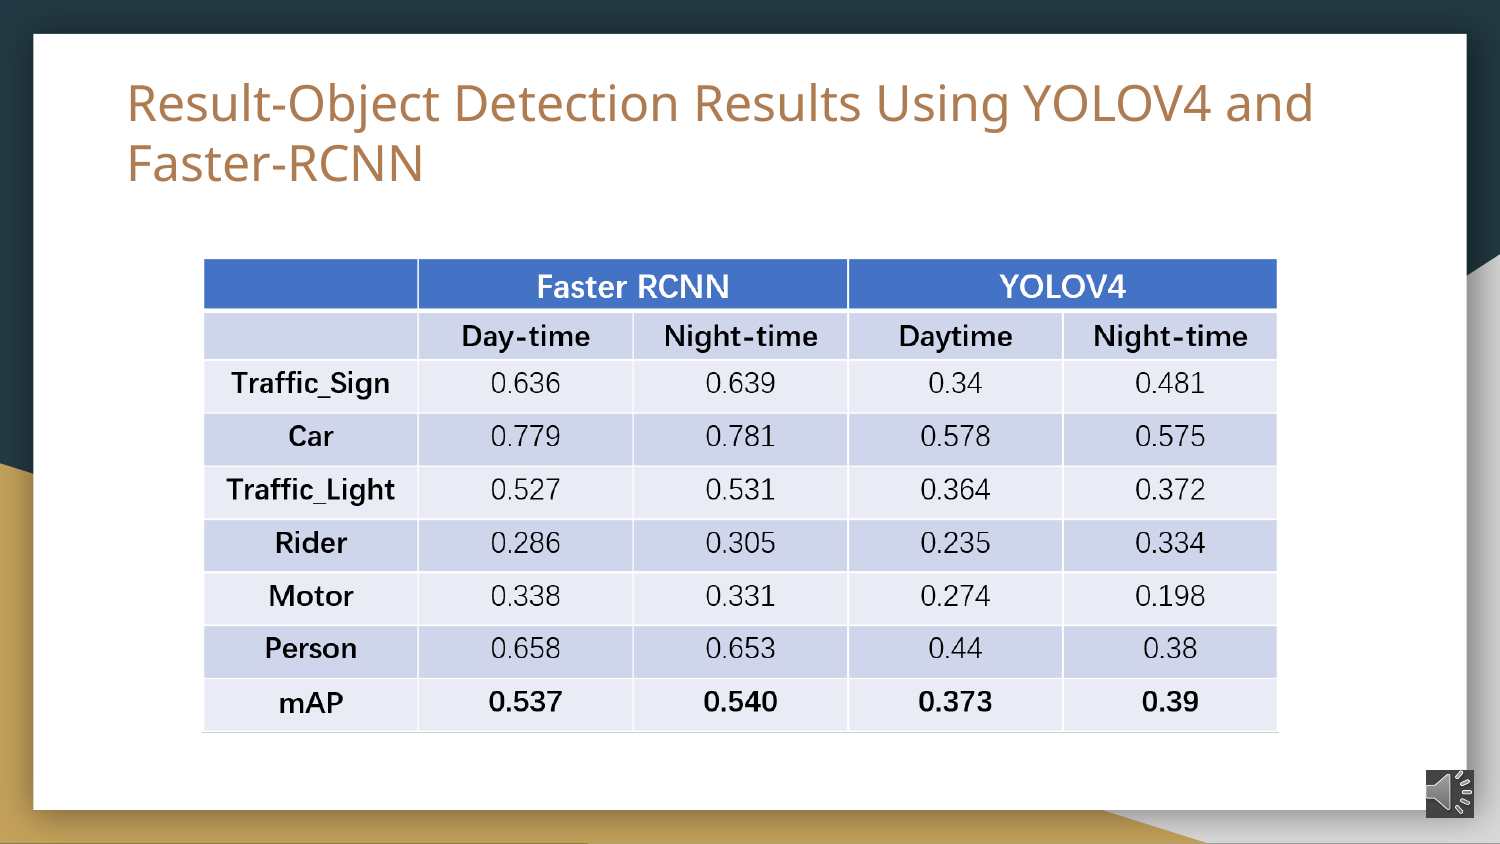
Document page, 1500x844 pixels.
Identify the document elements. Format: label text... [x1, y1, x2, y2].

picture [1424, 768, 1476, 820]
picture [202, 254, 1281, 742]
title Result-Object Detection Results Using YOLOV4 and Faster-RCNN [111, 56, 1343, 213]
